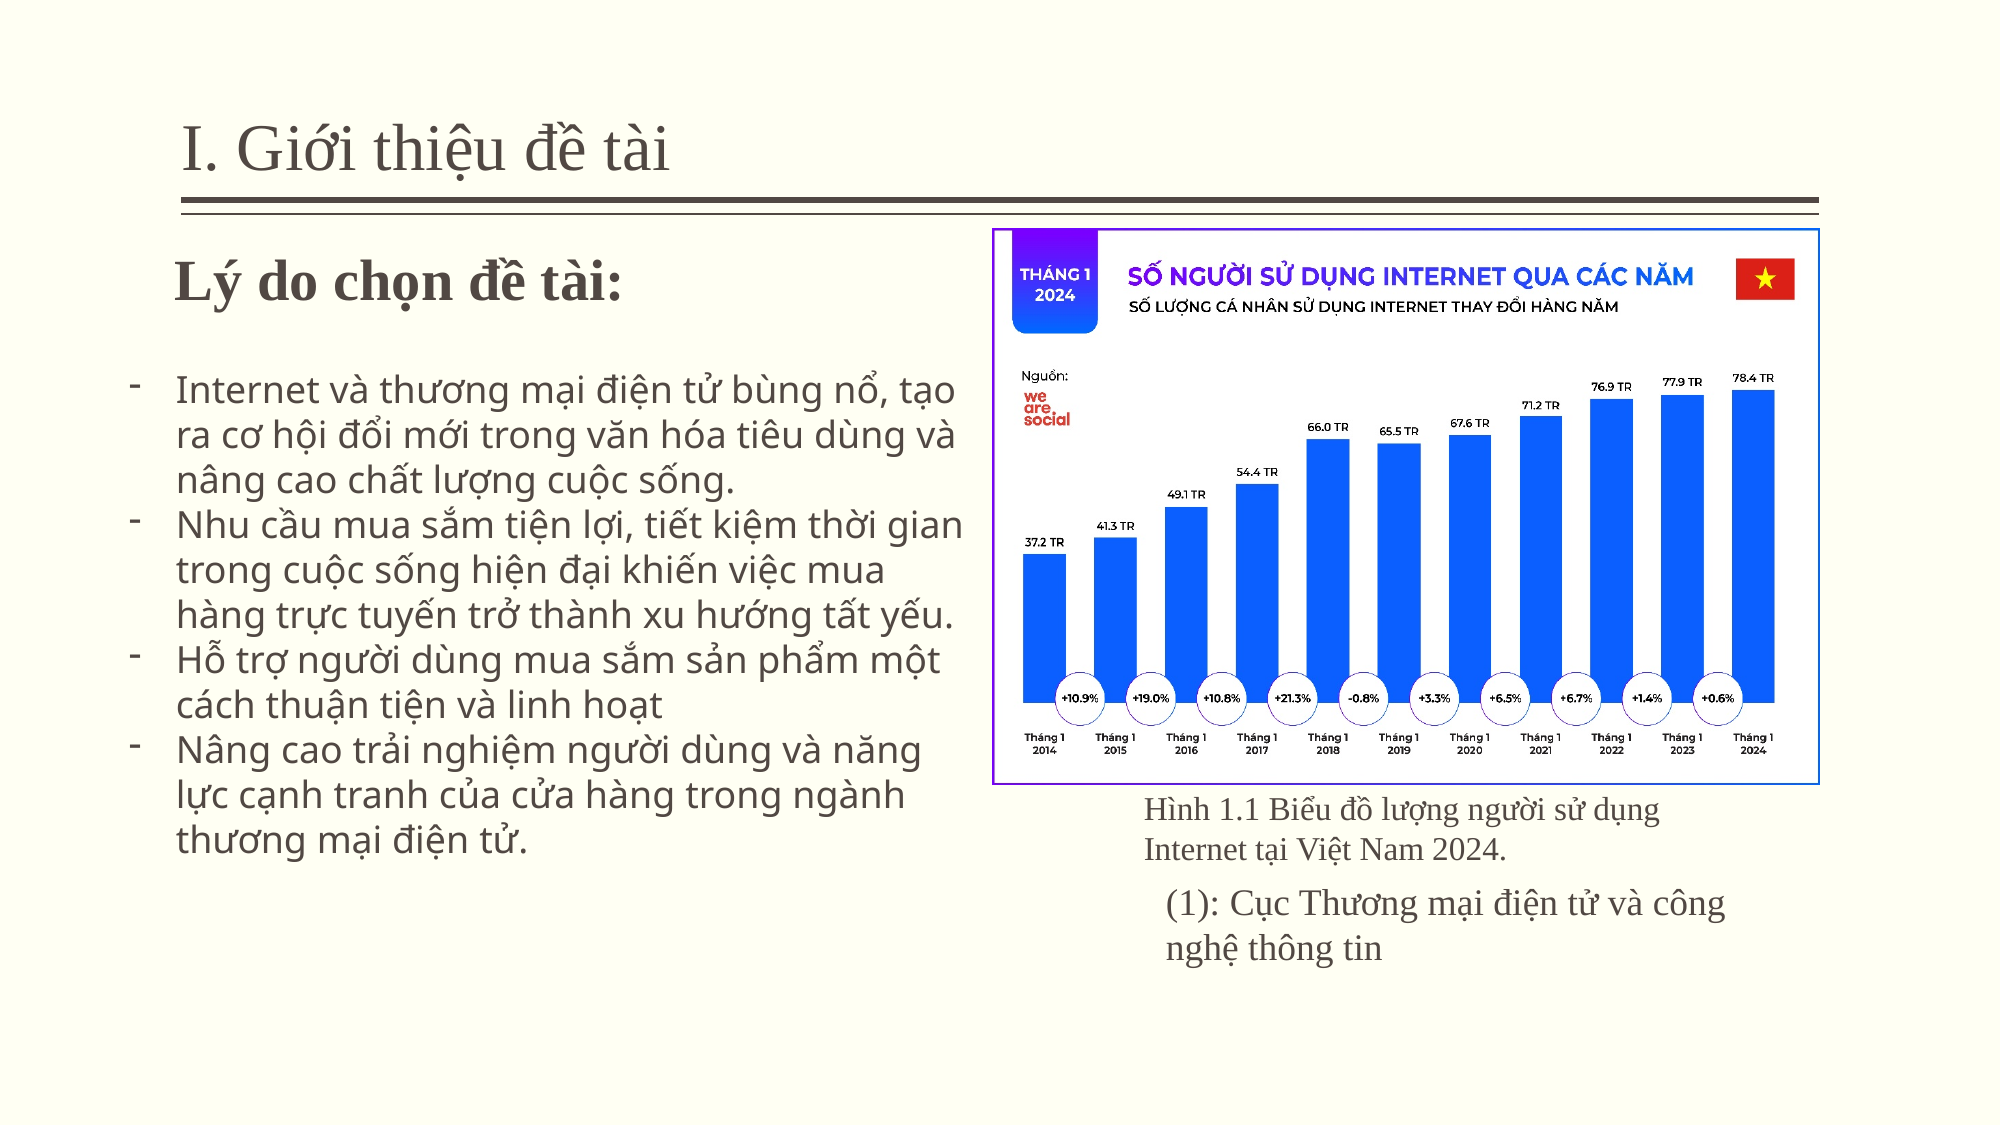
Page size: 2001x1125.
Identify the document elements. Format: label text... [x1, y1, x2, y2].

title I. Giới thiệu đề tài [181, 12, 1819, 193]
text_box (1): Cục Thương mại điện tử và công nghệ thông tin [1151, 870, 1800, 976]
text_box Hình 1.1 Biểu đồ lượng người sử dụng Internet tại Việt Nam 2024. [1129, 794, 1778, 875]
text_box Lý do chọn đề tài: [160, 234, 987, 320]
text_box Internet và thương mại điện tử bùng nổ, tạo ra cơ hội đổi mới trong văn hóa tiêu dùng và nâng cao chất lượng cuộc sống. Nhu cầu mua sắm tiện lợi, tiết kiệm thời gian trong cuộc sống hiện đại khiến việc mua hàng trực tuyến trở thành xu hướng tất yếu. Hỗ trợ người dùng mua sắm sản phẩm một cách thuận tiện và linh hoạt Nâng cao trải nghiệm người dùng và năng lực cạnh tranh của cửa hàng trong ngành thương mại điện tử. [114, 358, 993, 869]
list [992, 228, 1820, 785]
